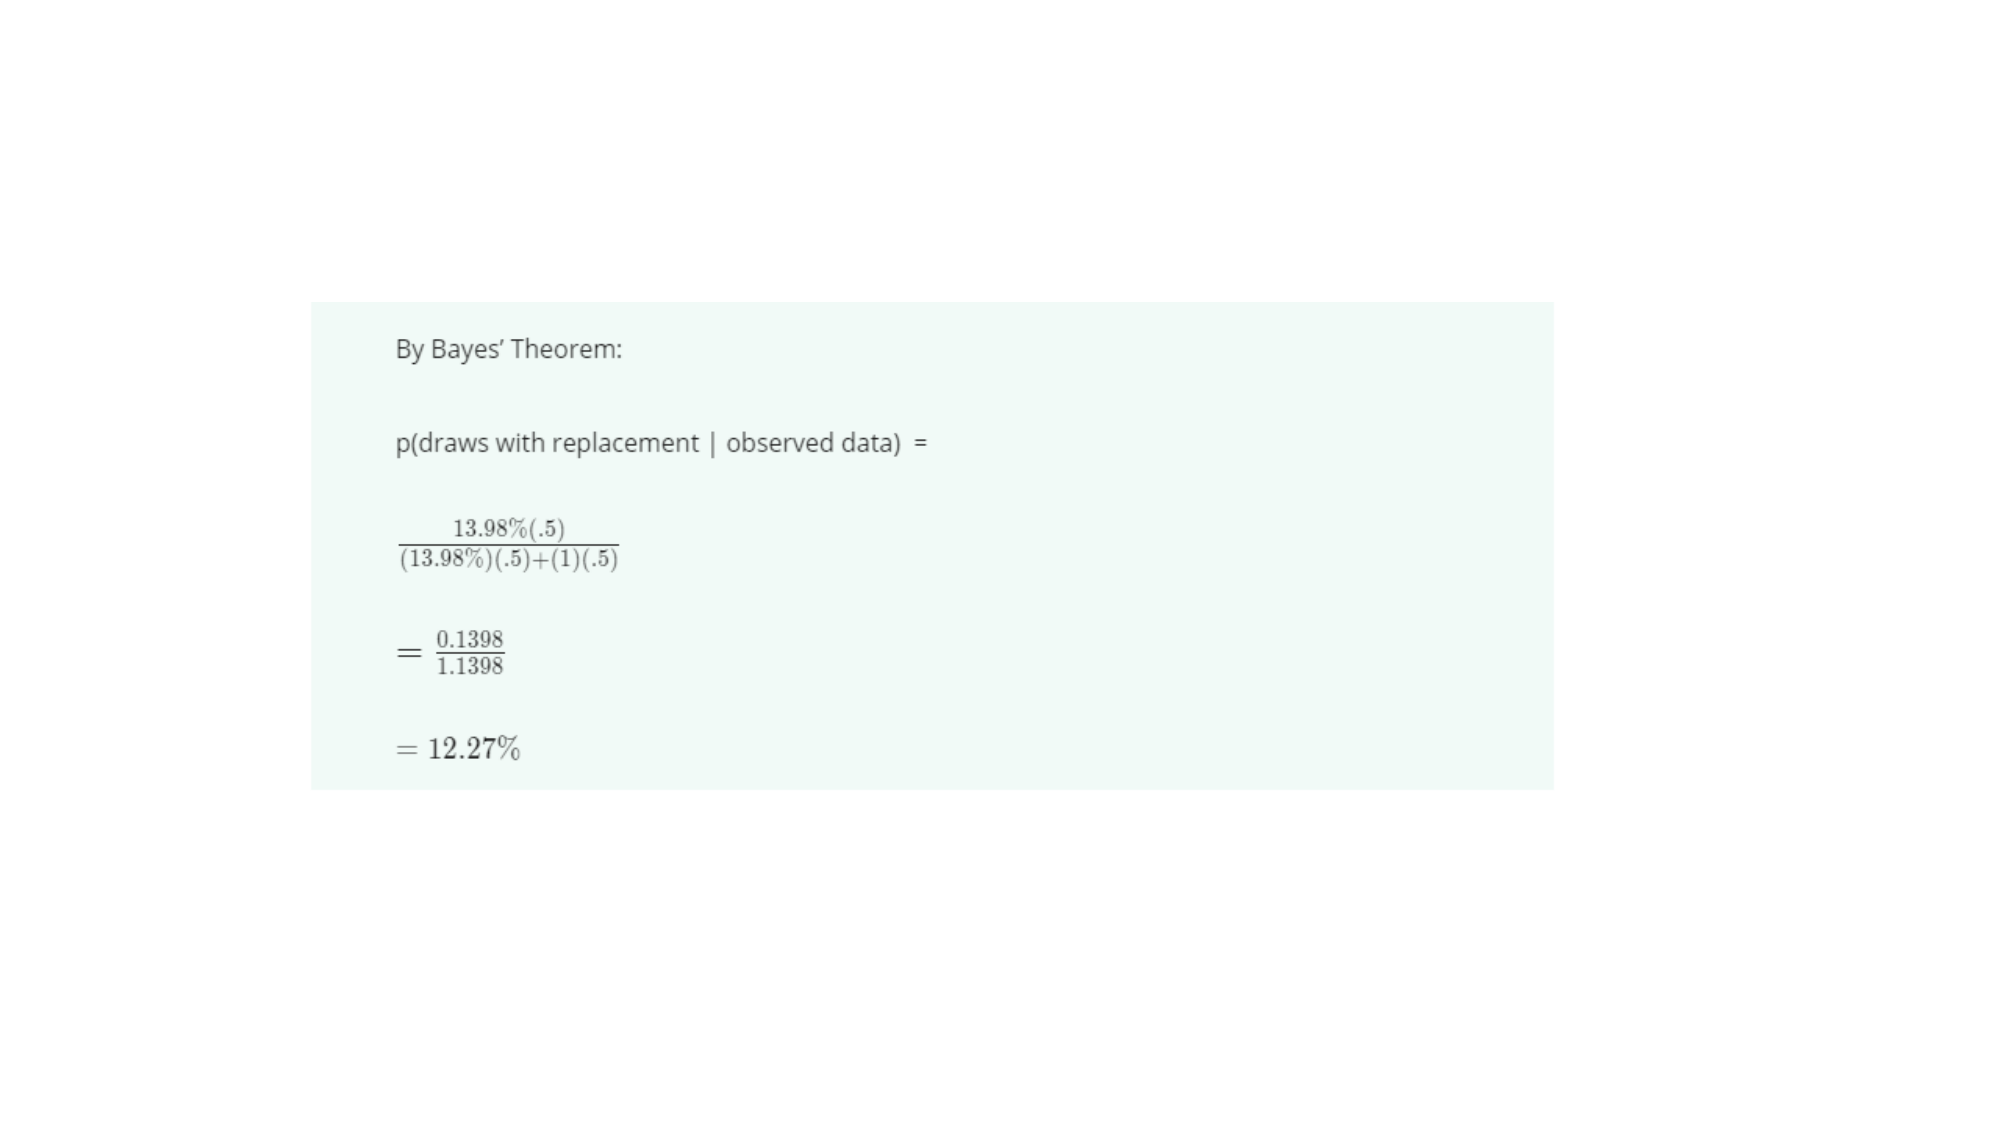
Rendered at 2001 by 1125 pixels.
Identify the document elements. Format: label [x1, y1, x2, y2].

picture [263, 302, 1737, 823]
